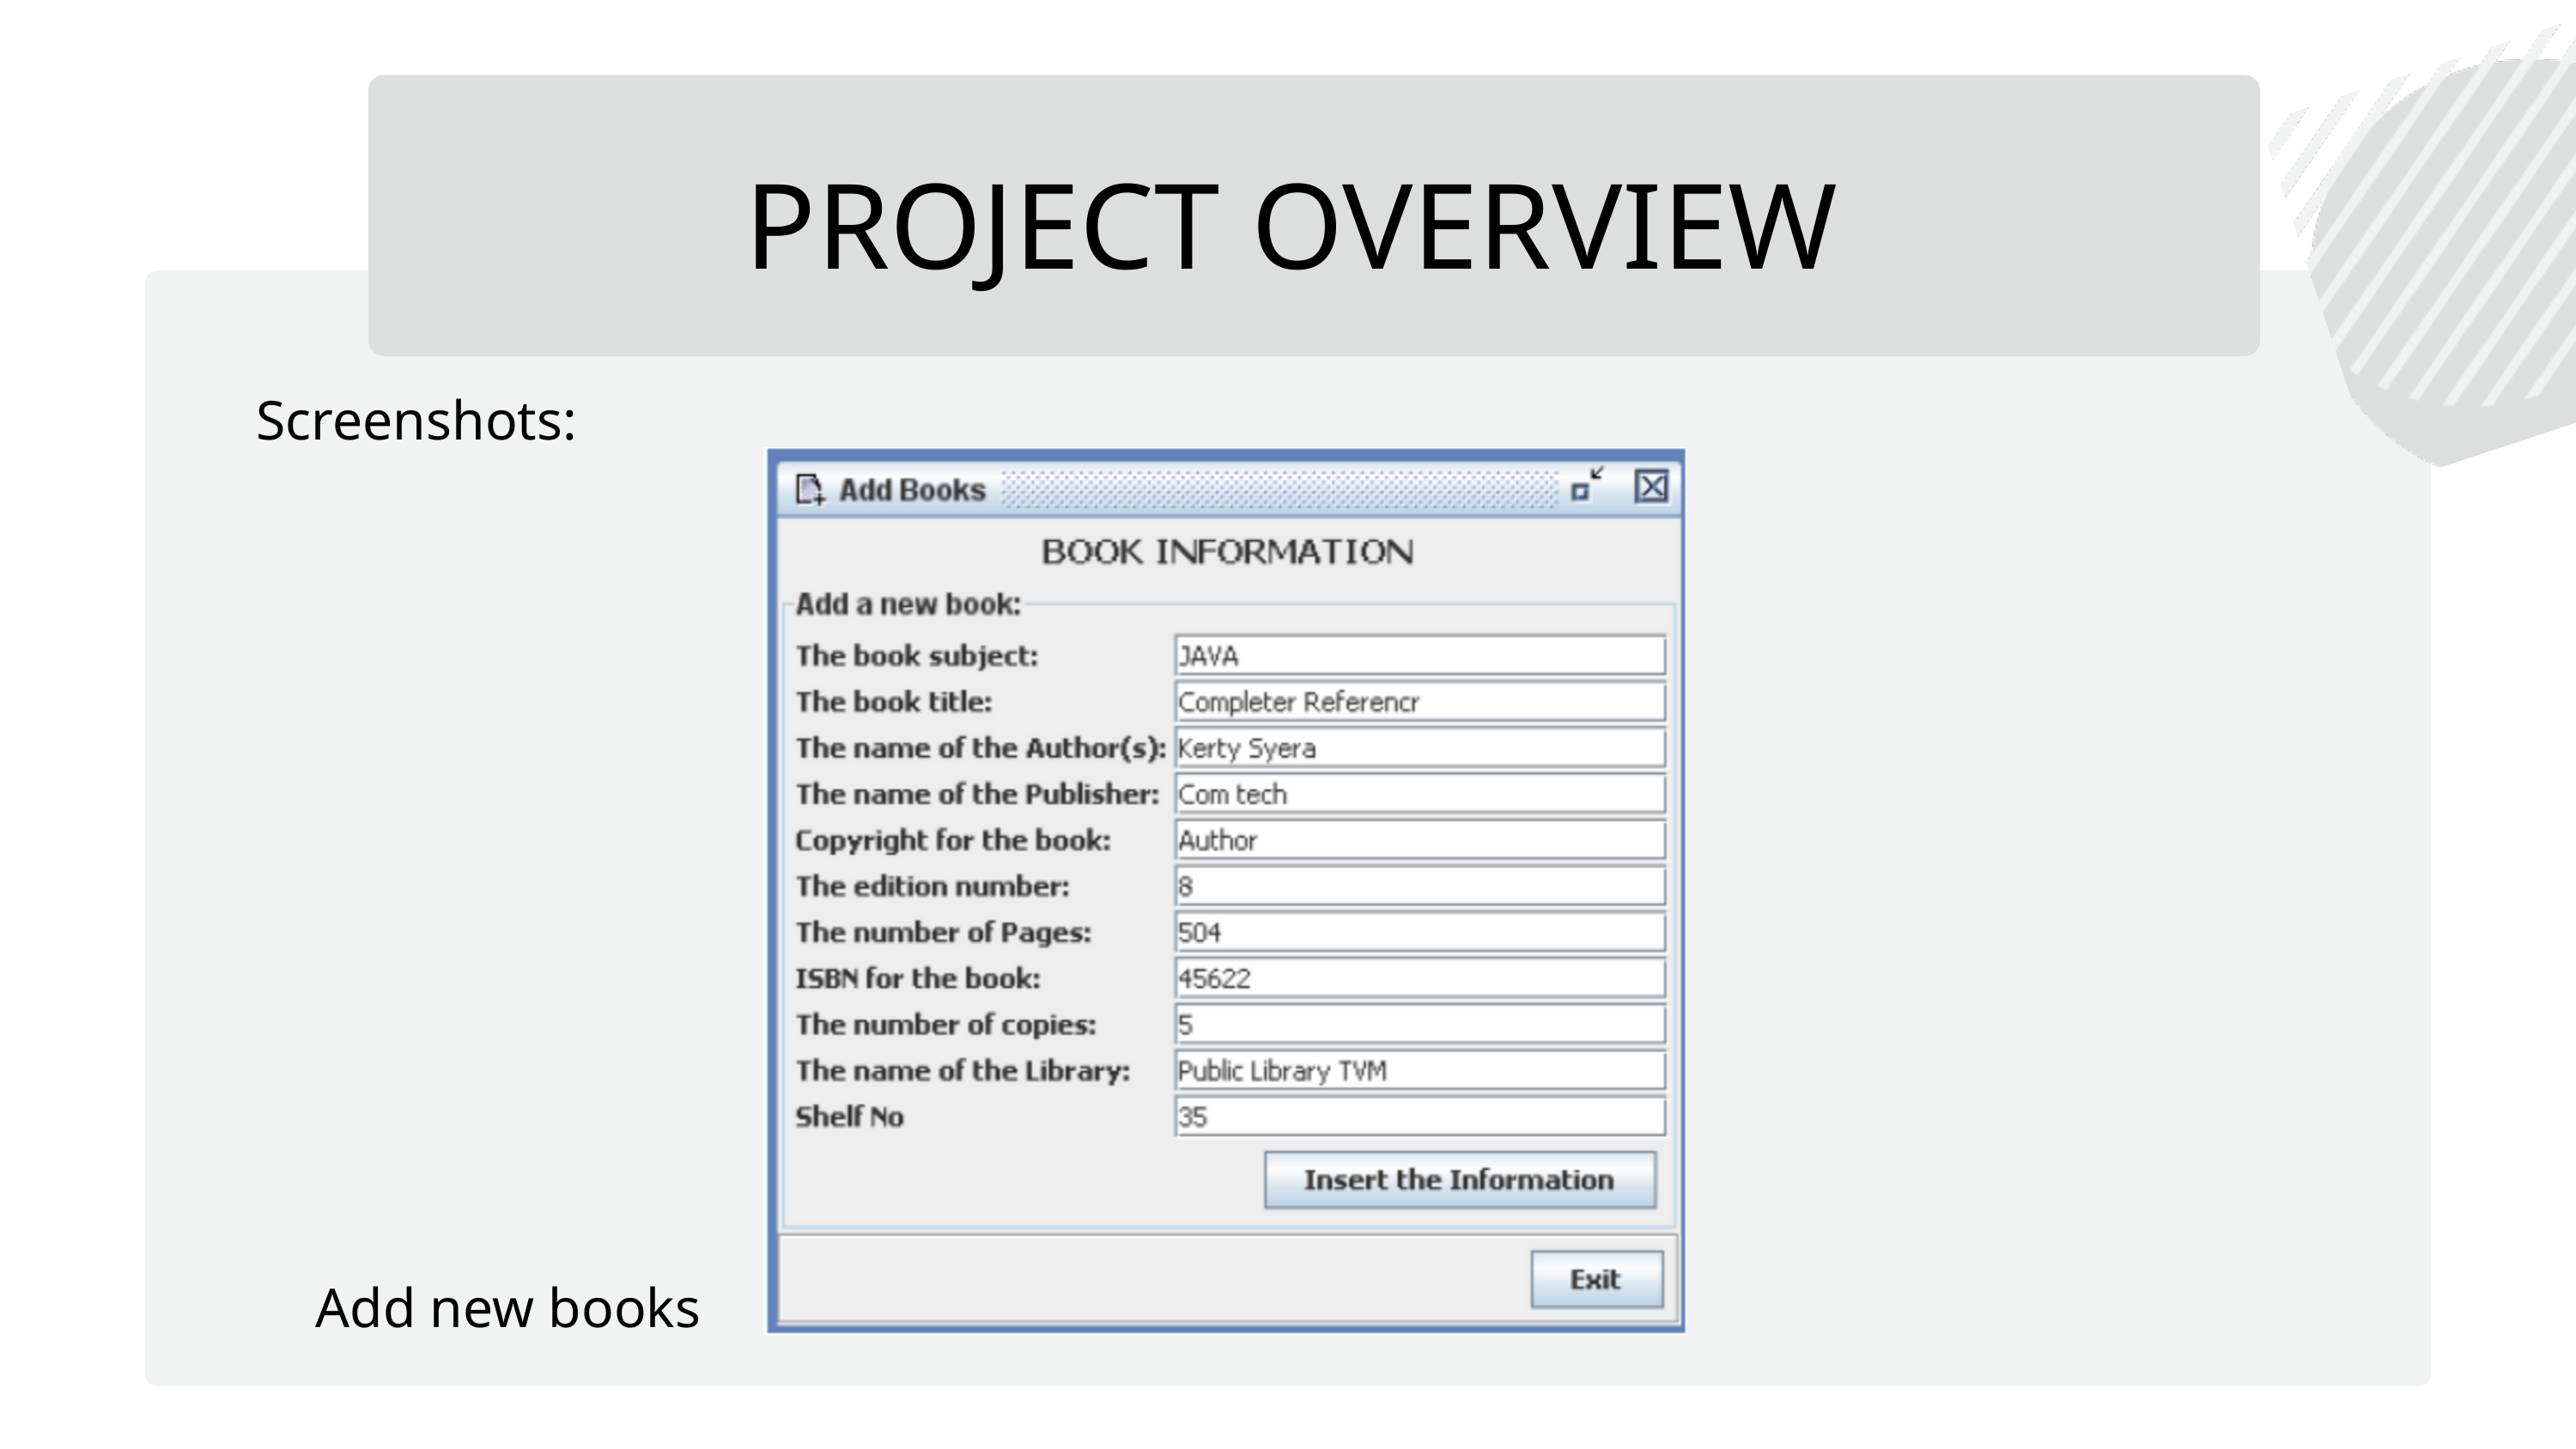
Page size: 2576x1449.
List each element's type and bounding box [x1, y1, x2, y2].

text_box [144, 270, 2432, 1387]
text_box [2267, 18, 2576, 469]
text_box [368, 75, 2261, 357]
